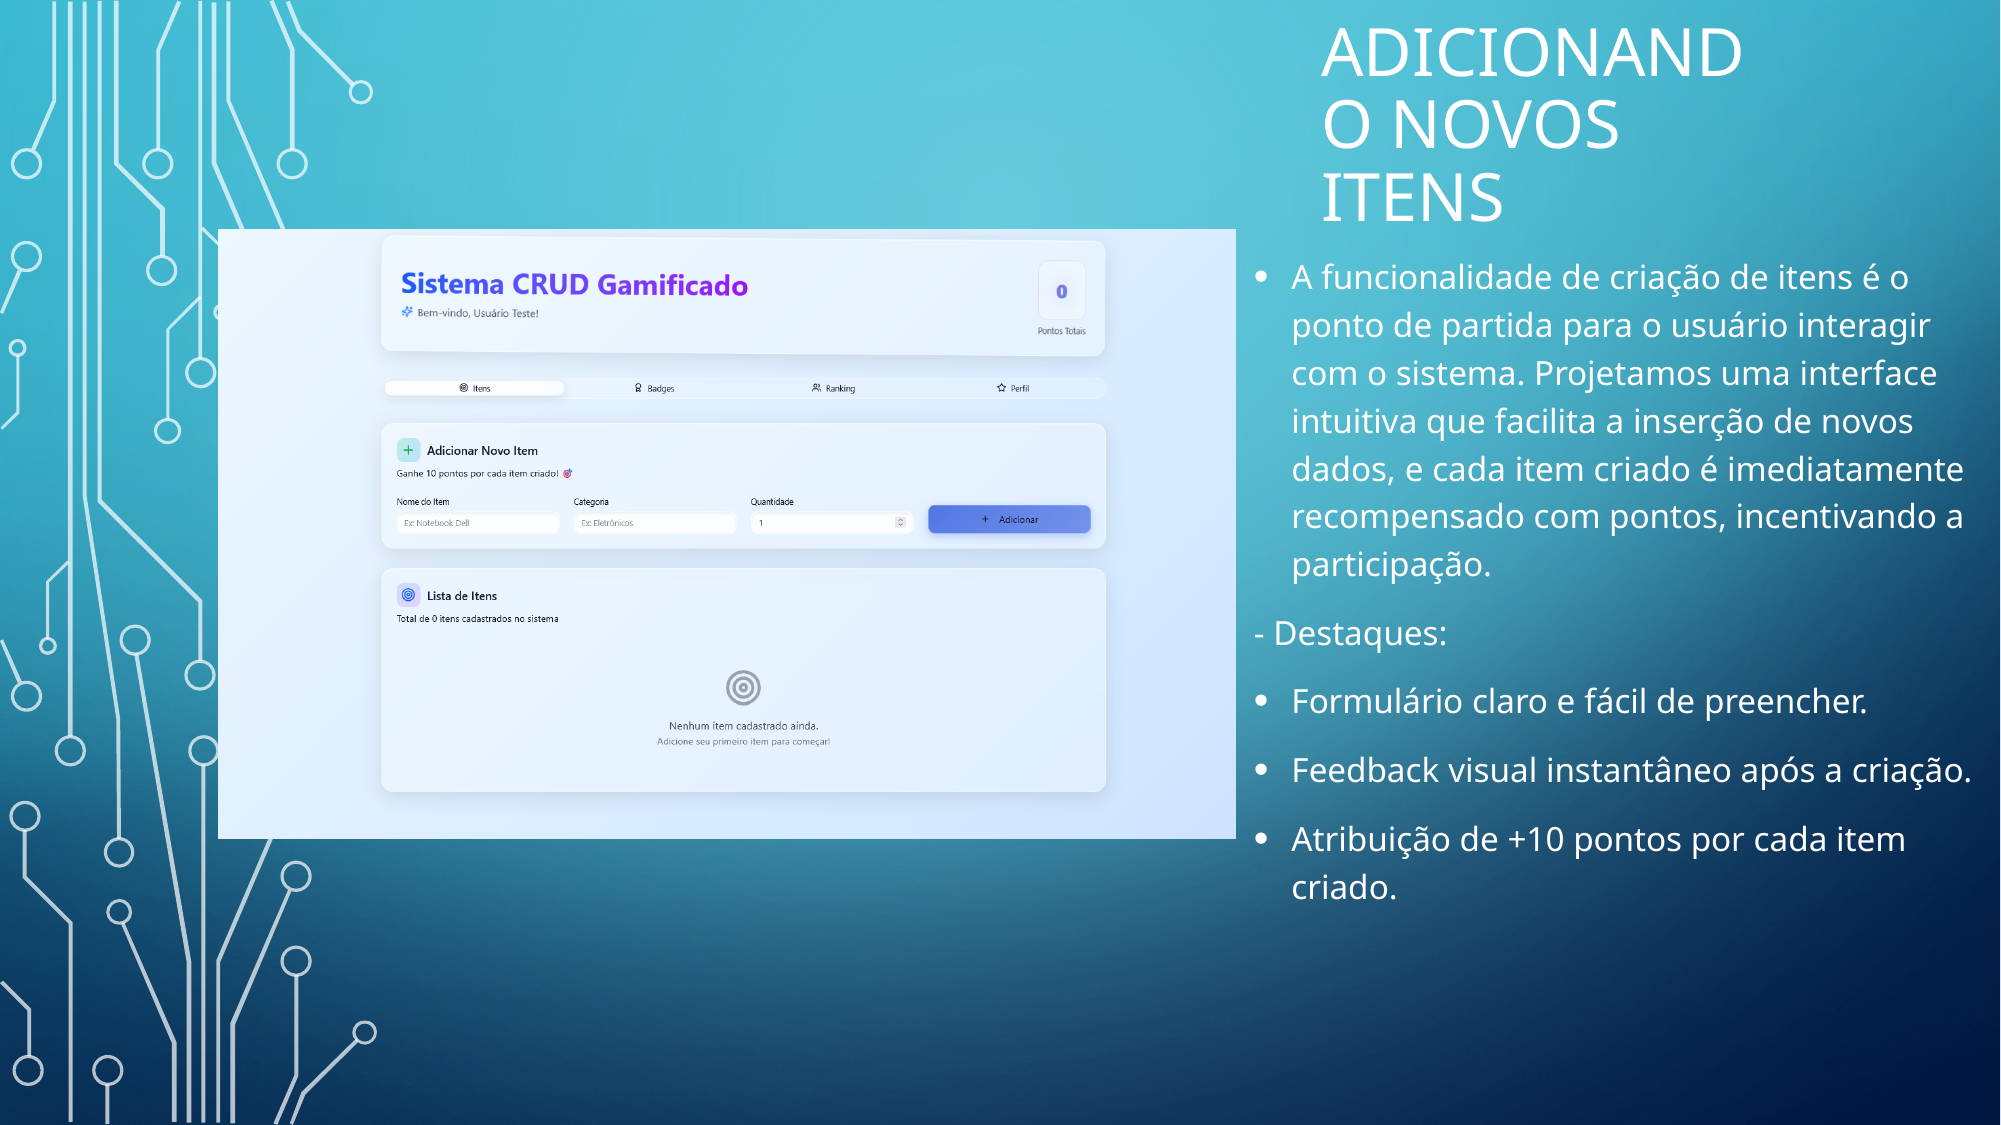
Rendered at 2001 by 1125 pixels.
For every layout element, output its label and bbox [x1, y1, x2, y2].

text_box [0, 0, 379, 1125]
picture [218, 229, 1236, 839]
text_box [379, 0, 2000, 1125]
